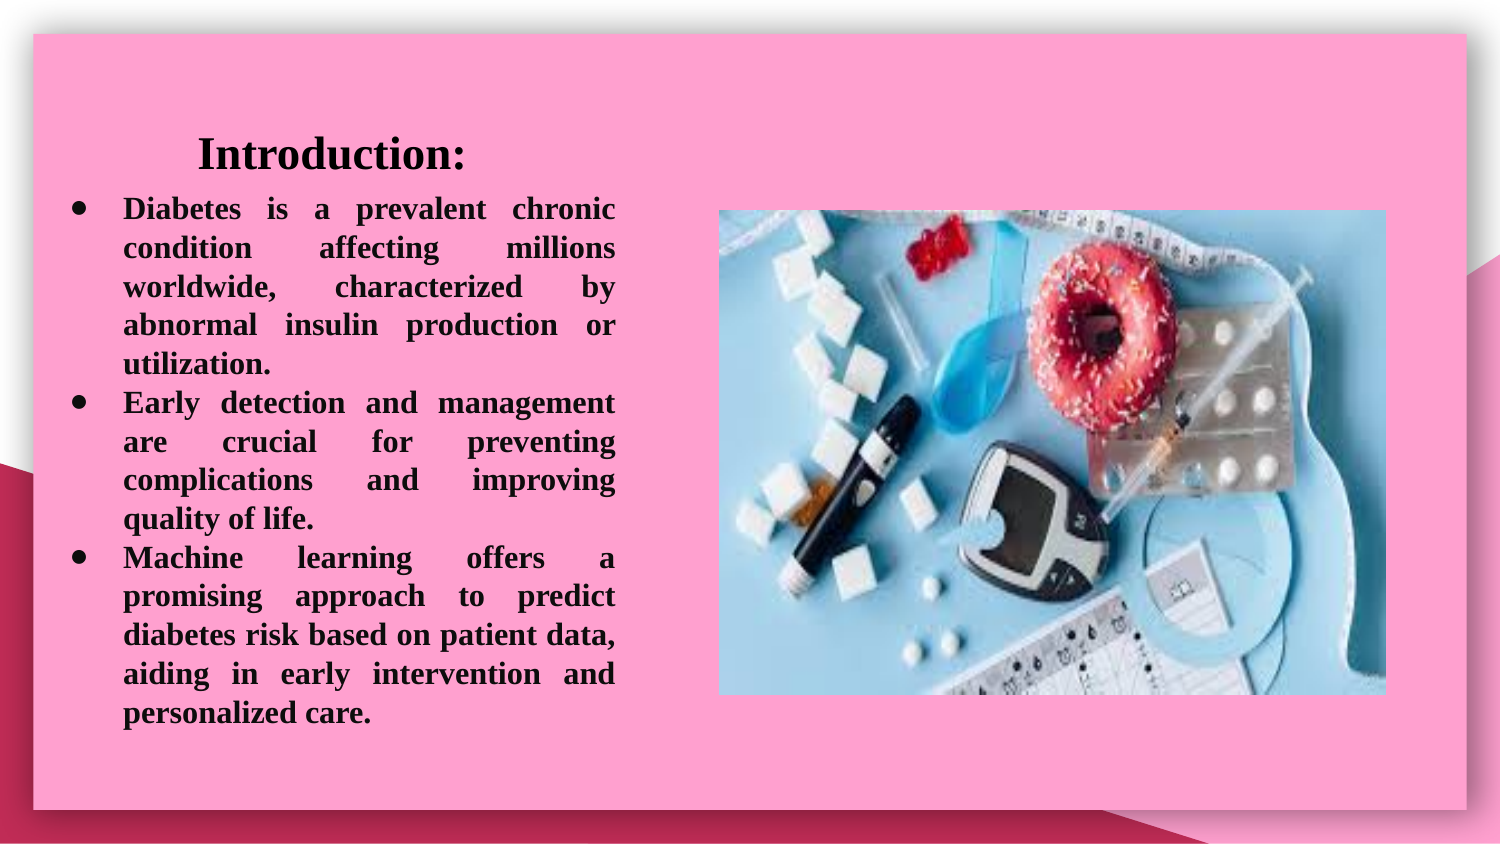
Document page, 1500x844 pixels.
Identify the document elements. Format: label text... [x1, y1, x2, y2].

picture [719, 210, 1386, 695]
list Diabetes is a prevalent chronic condition affecting millions worldwide, characterized by abnormal insulin production or utilization. Early detection and management are crucial for preventing complications and improving quality of life. Machine learning offers a promising approach to predict diabetes risk based on patient data, aiding in early intervention and personalized care. [33, 172, 631, 733]
title Introduction: [27, 98, 636, 184]
